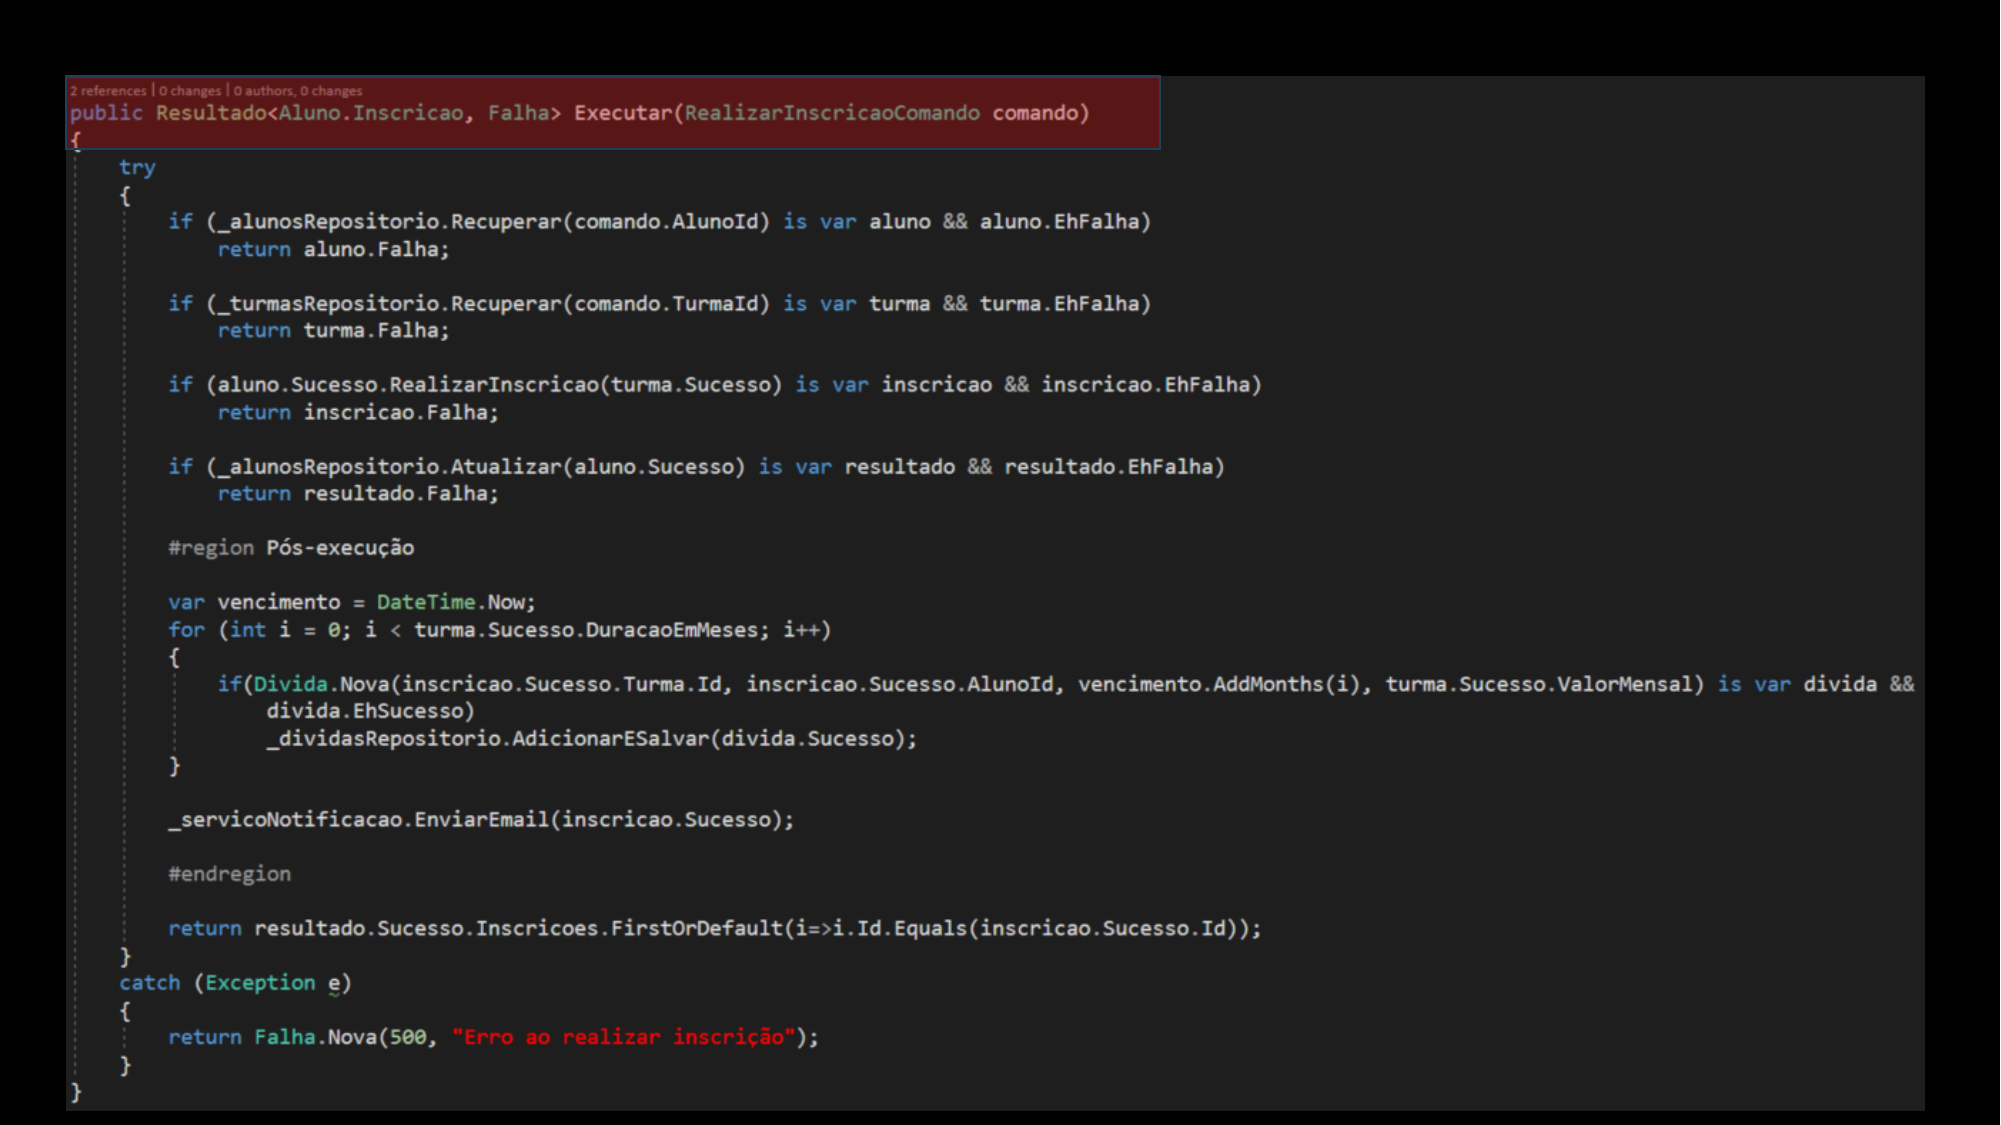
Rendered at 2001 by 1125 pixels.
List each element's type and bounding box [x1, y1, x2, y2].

picture [66, 76, 1925, 1111]
